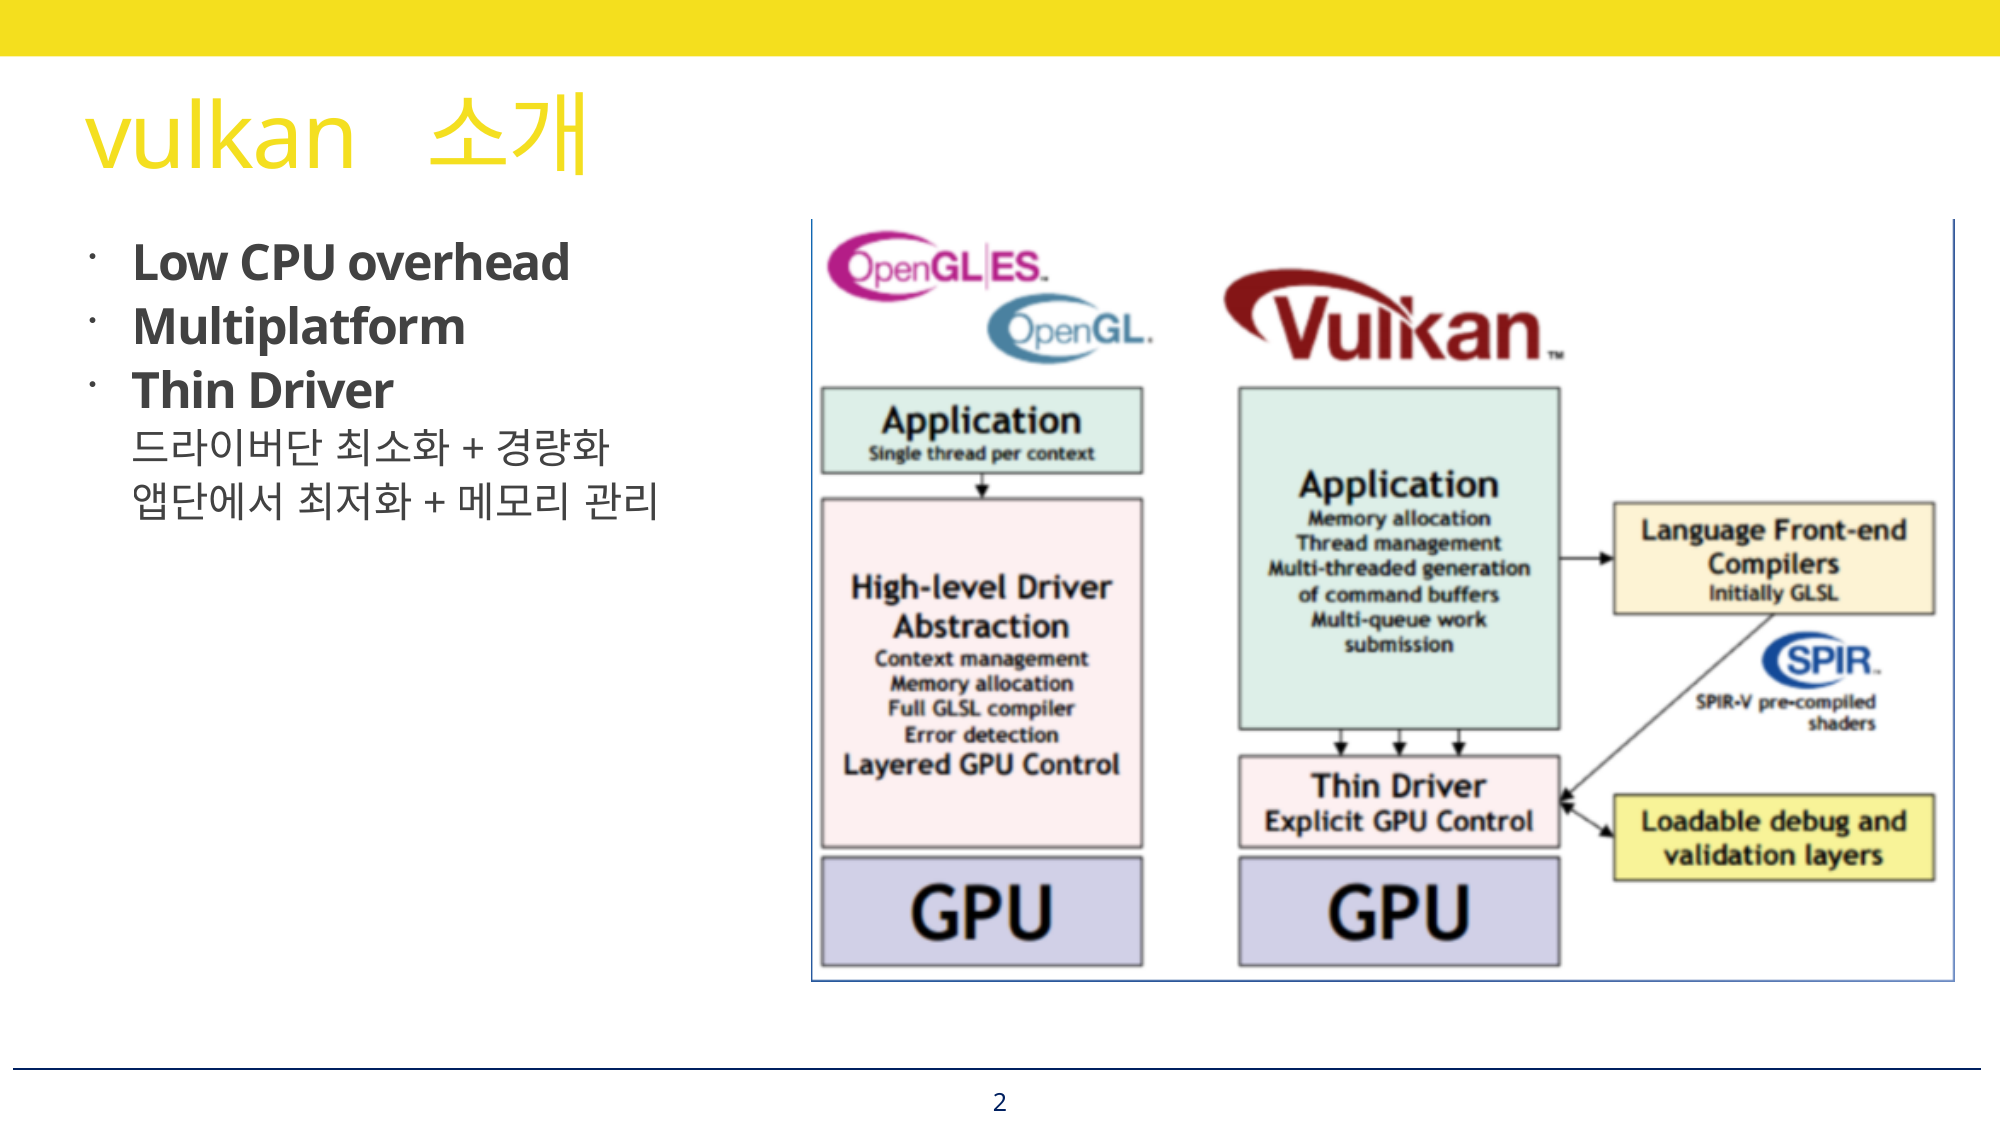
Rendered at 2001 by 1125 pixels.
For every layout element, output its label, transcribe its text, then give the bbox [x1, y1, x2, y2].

title vulkan 소개 [85, 89, 1915, 190]
slide_number 2 [916, 1078, 1084, 1125]
list Low CPU overhead Multiplatform Thin Driver 드라이버단 최소화+경량화 앱단에서 최저화+메모리 관리 [85, 237, 1915, 1049]
picture [810, 219, 1955, 982]
